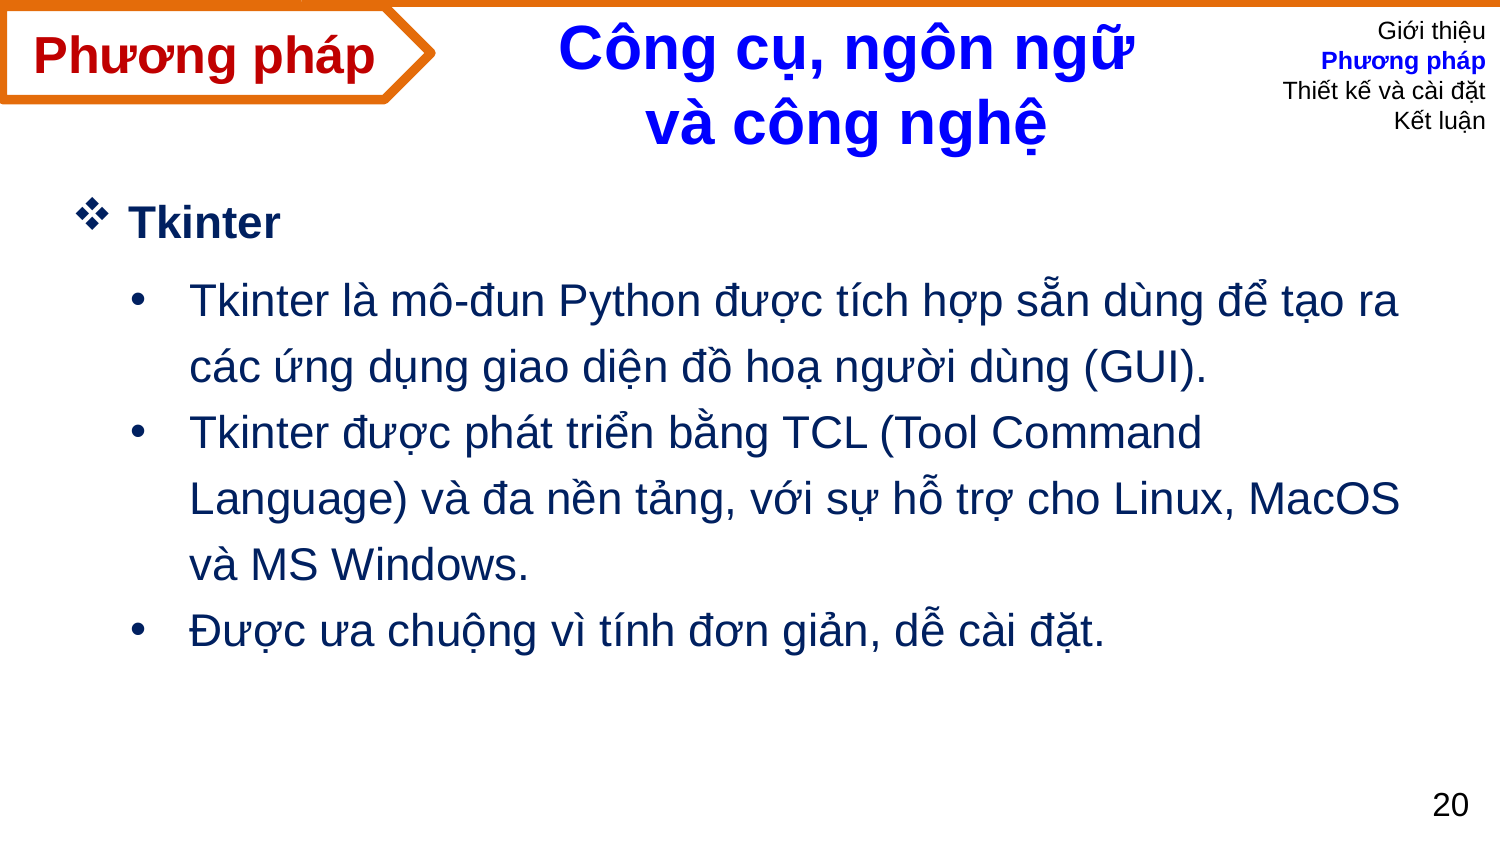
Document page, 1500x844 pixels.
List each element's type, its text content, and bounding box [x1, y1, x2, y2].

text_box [0, 0, 1500, 8]
text_box 20 [1417, 776, 1495, 831]
text_box Giới thiệu Phương pháp Thiết kế và cài đặt Kết luận [1246, 14, 1500, 142]
text_box Tkinter Tkinter là mô-đun Python được tích hợp sẵn dùng để tạo ra các ứng dụng giao diện đồ hoạ người dùng (GUI). Tkinter được phát triển bằng TCL (Tool Command Language) và đa nền tảng, với sự hỗ trợ cho Linux, MacOS và MS Windows. Được ưa chuộng vì tính đơn giản, dễ cài đặt. [57, 174, 1447, 664]
text_box Phương pháp [0, 15, 434, 102]
text_box Công cụ, ngôn ngữ và công nghệ [519, 15, 1176, 165]
